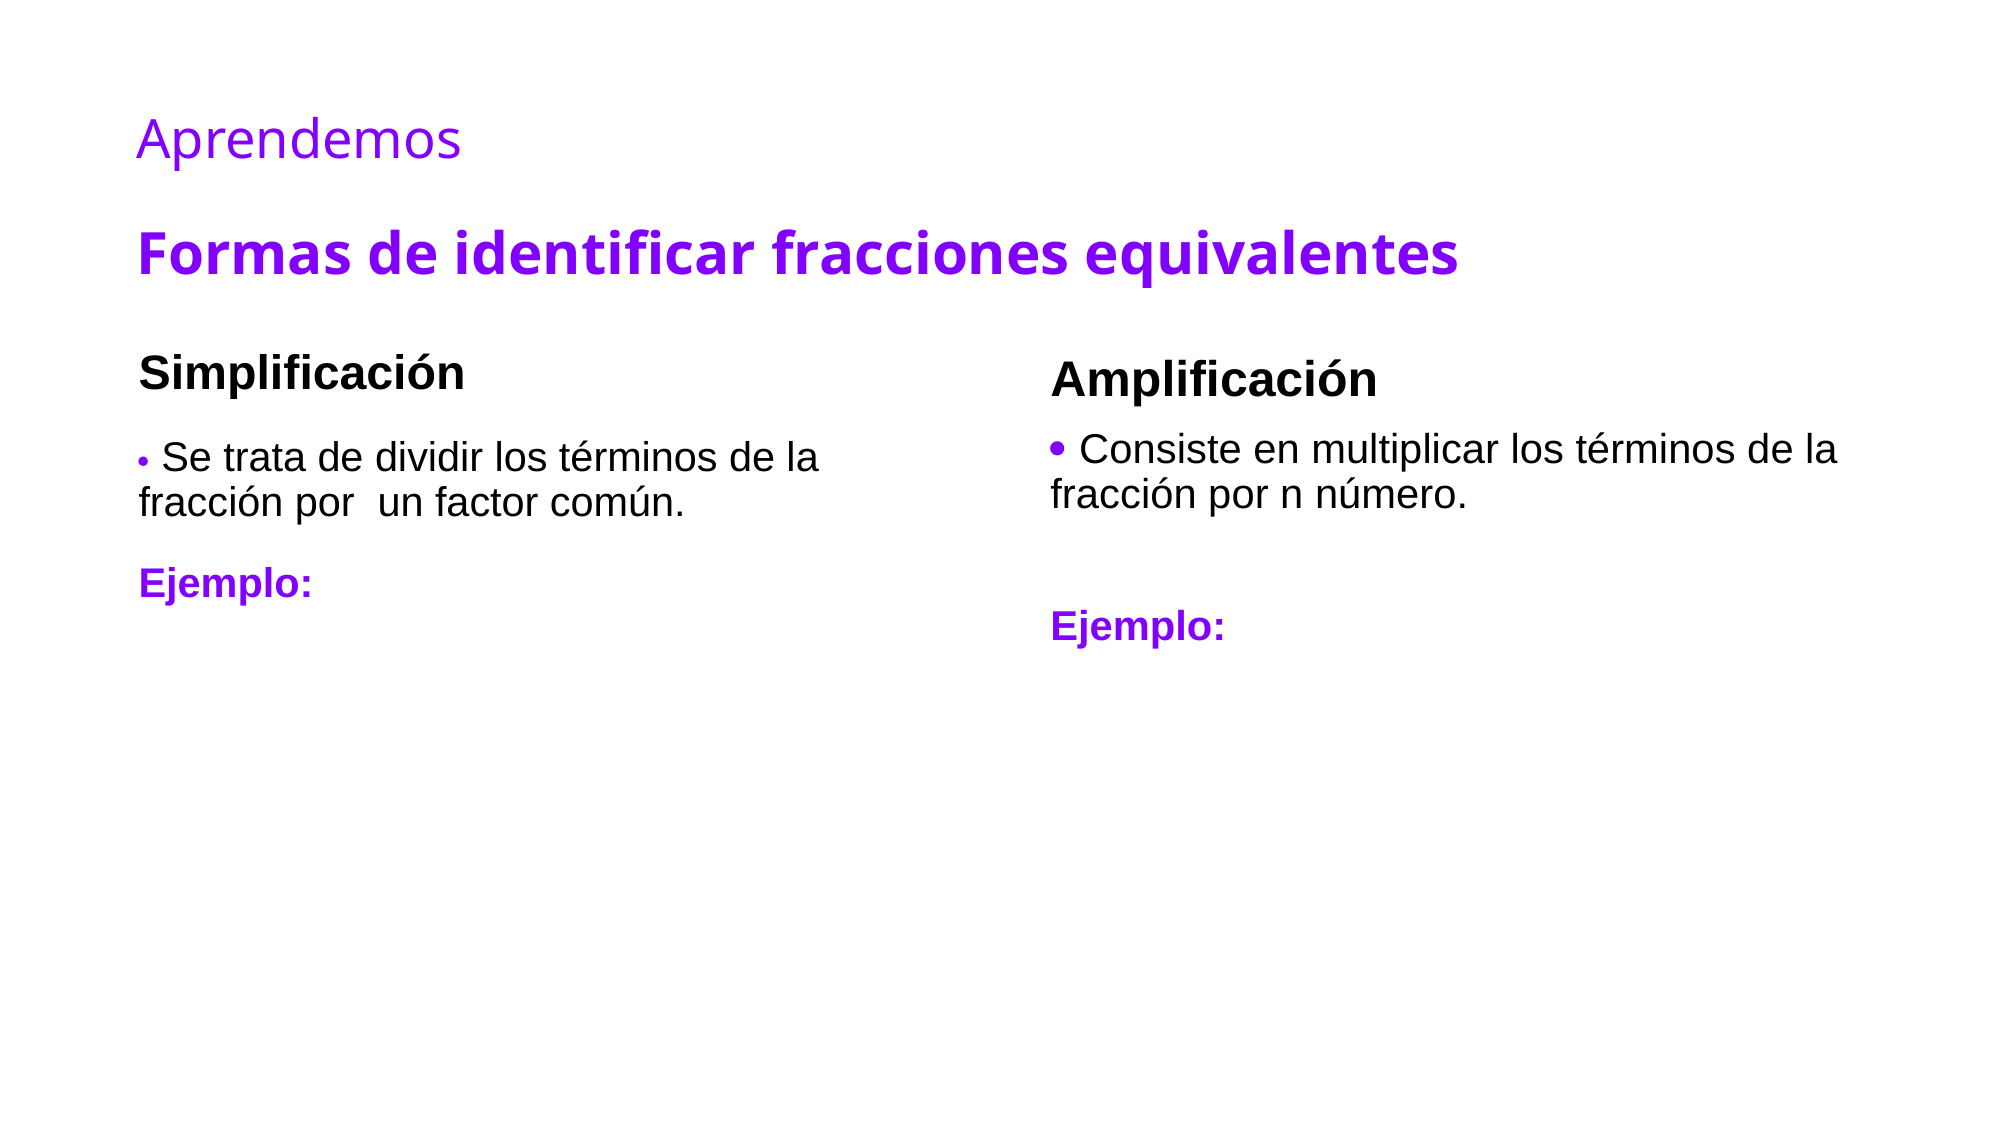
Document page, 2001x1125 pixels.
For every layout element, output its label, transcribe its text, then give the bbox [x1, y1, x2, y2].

title Aprendemos [121, 110, 1882, 173]
list Formas de identificar fracciones equivalentes [121, 211, 1715, 301]
